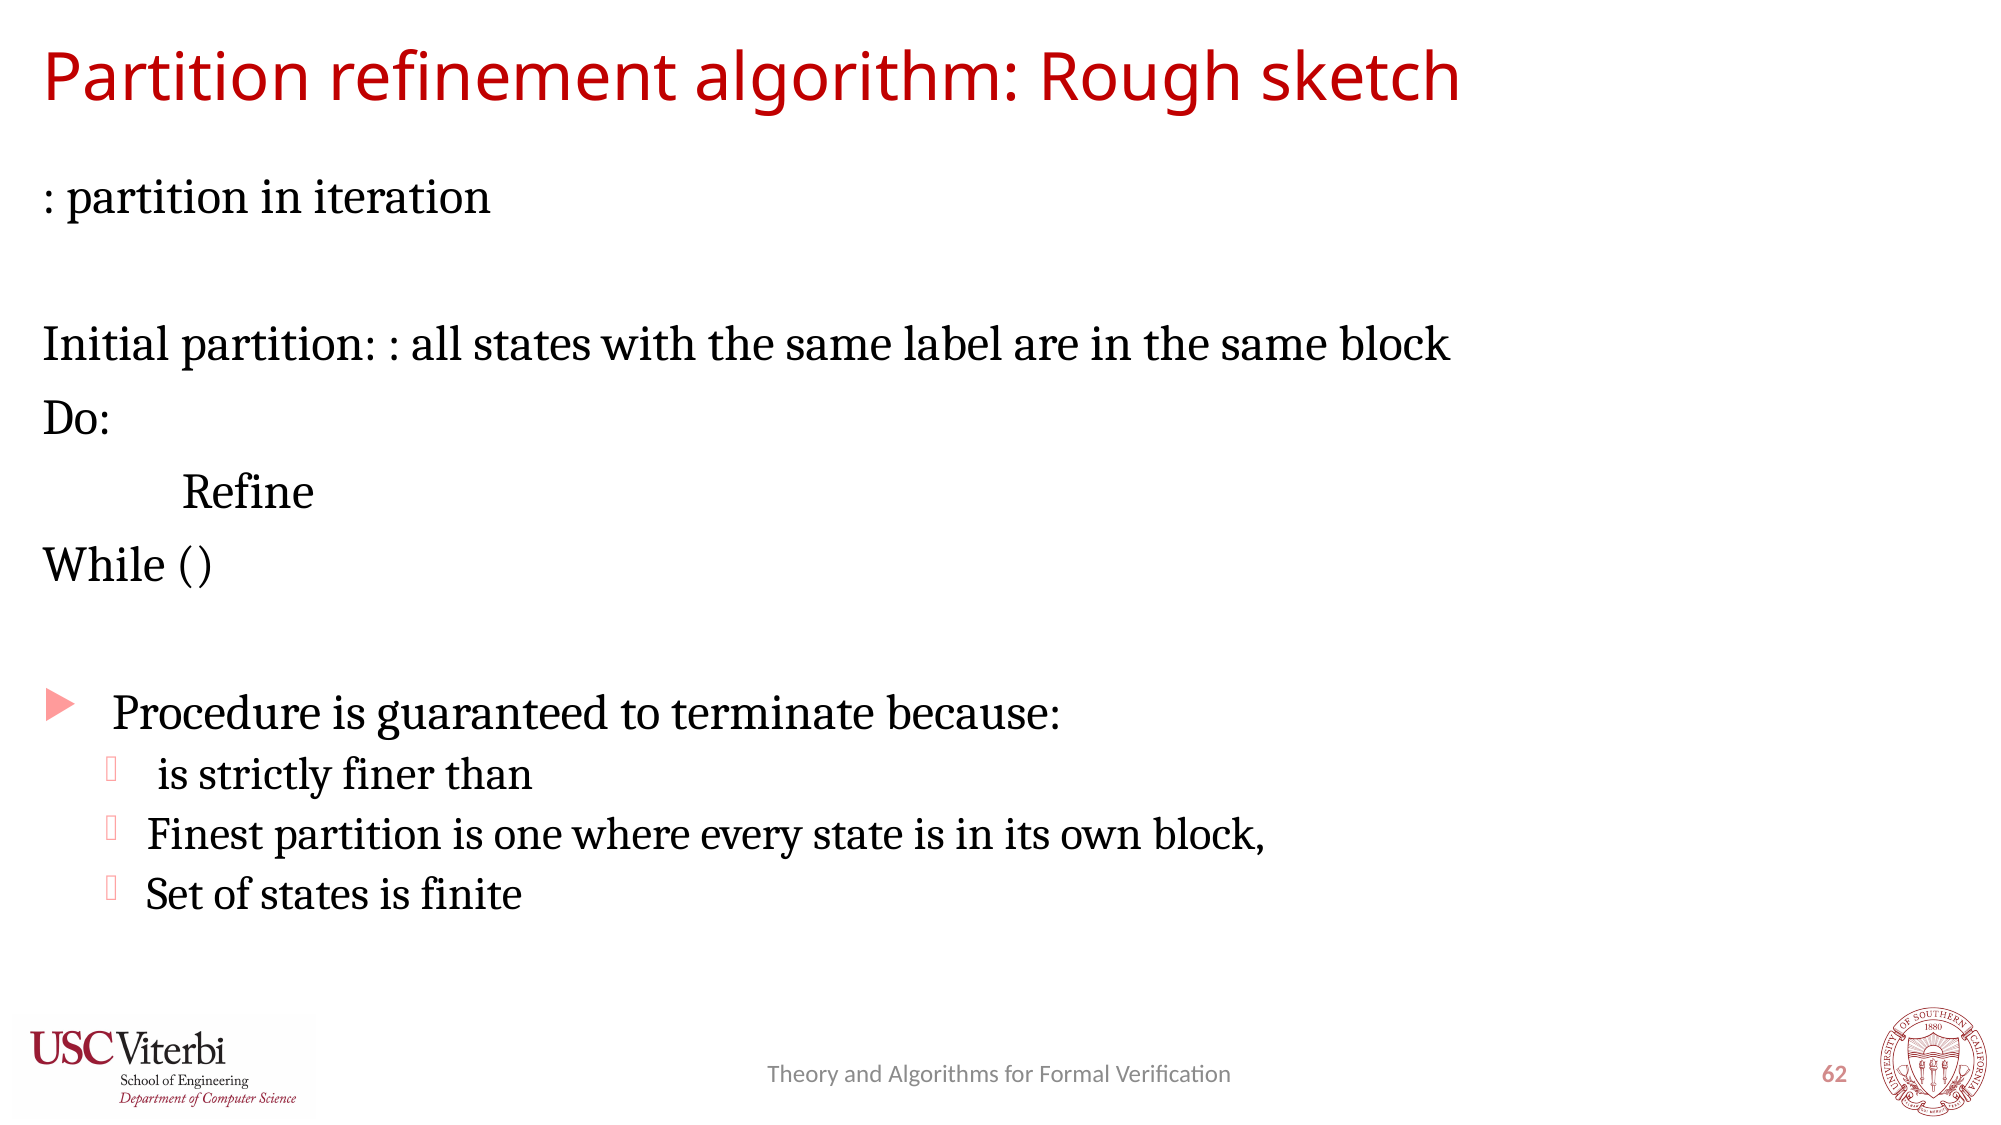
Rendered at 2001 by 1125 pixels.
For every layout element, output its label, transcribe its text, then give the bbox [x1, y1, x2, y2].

picture [12, 1014, 316, 1119]
picture [1879, 1002, 1988, 1119]
slide_number 62 [1684, 1042, 1863, 1103]
footer Theory and Algorithms for Formal Verification [662, 1042, 1338, 1103]
title Partition refinement algorithm: Rough sketch [27, 18, 1819, 141]
